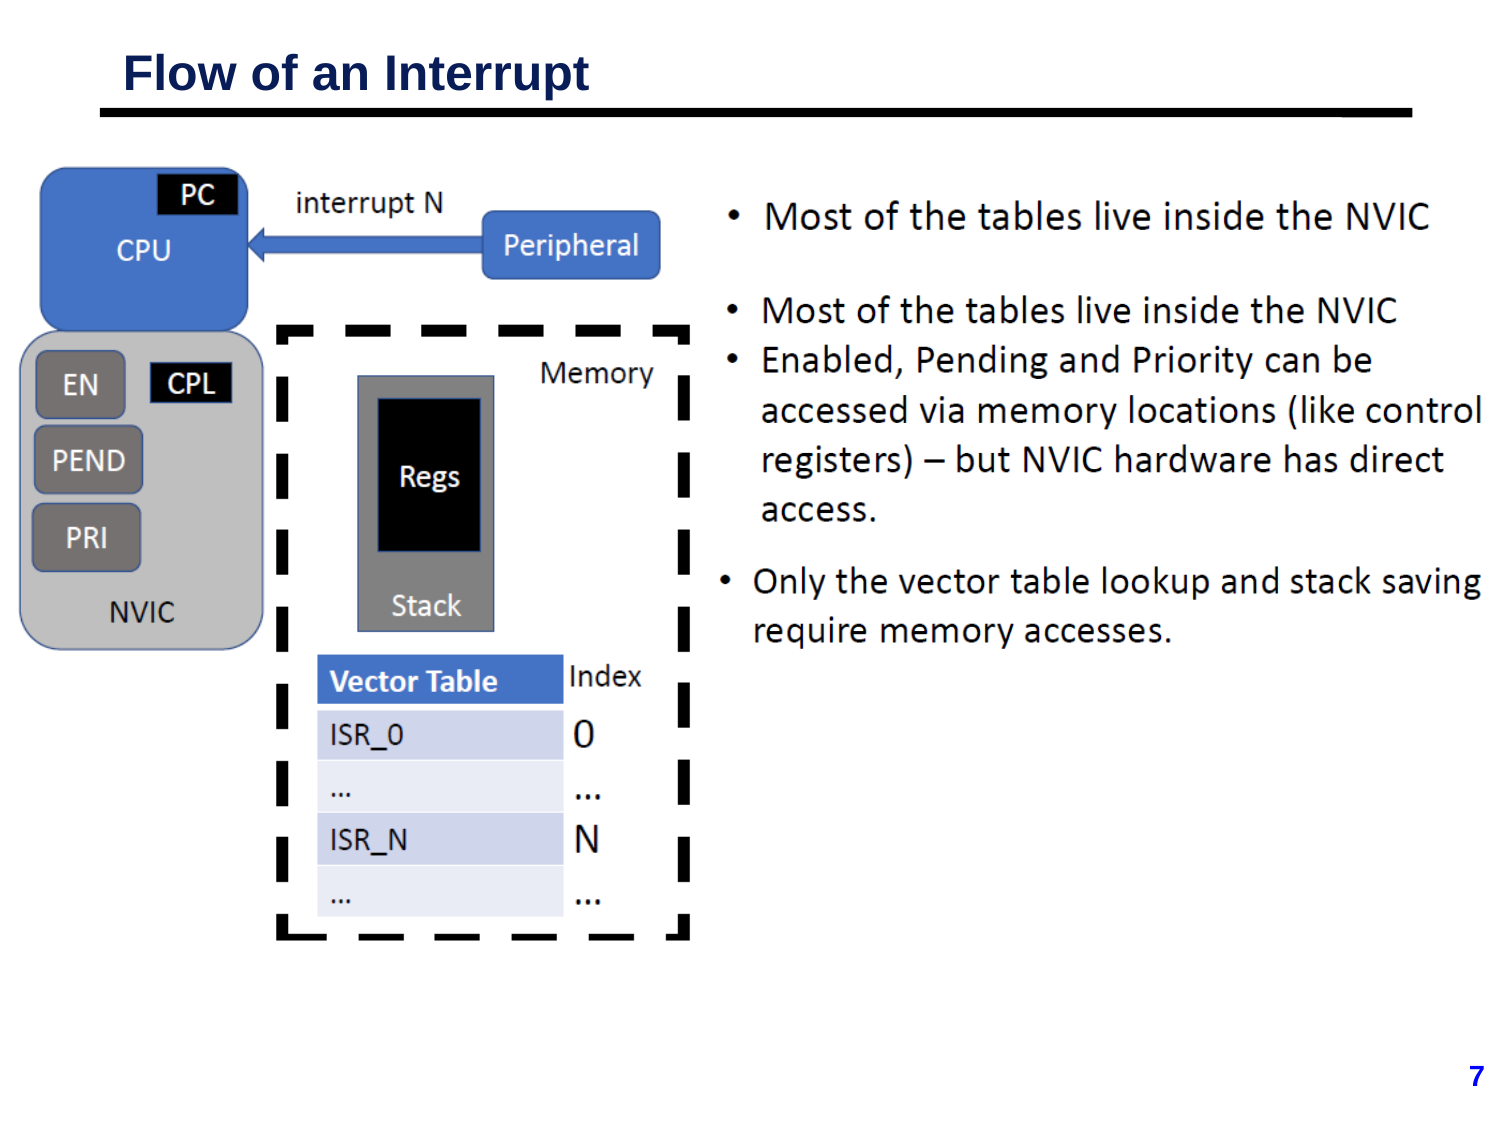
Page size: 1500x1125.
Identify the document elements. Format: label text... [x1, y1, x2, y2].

picture [723, 290, 1489, 528]
text_box 7 [1187, 1049, 1500, 1125]
picture [723, 195, 1445, 239]
picture [17, 148, 702, 954]
picture [711, 555, 1488, 654]
title Flow of an Interrupt [112, 44, 604, 106]
